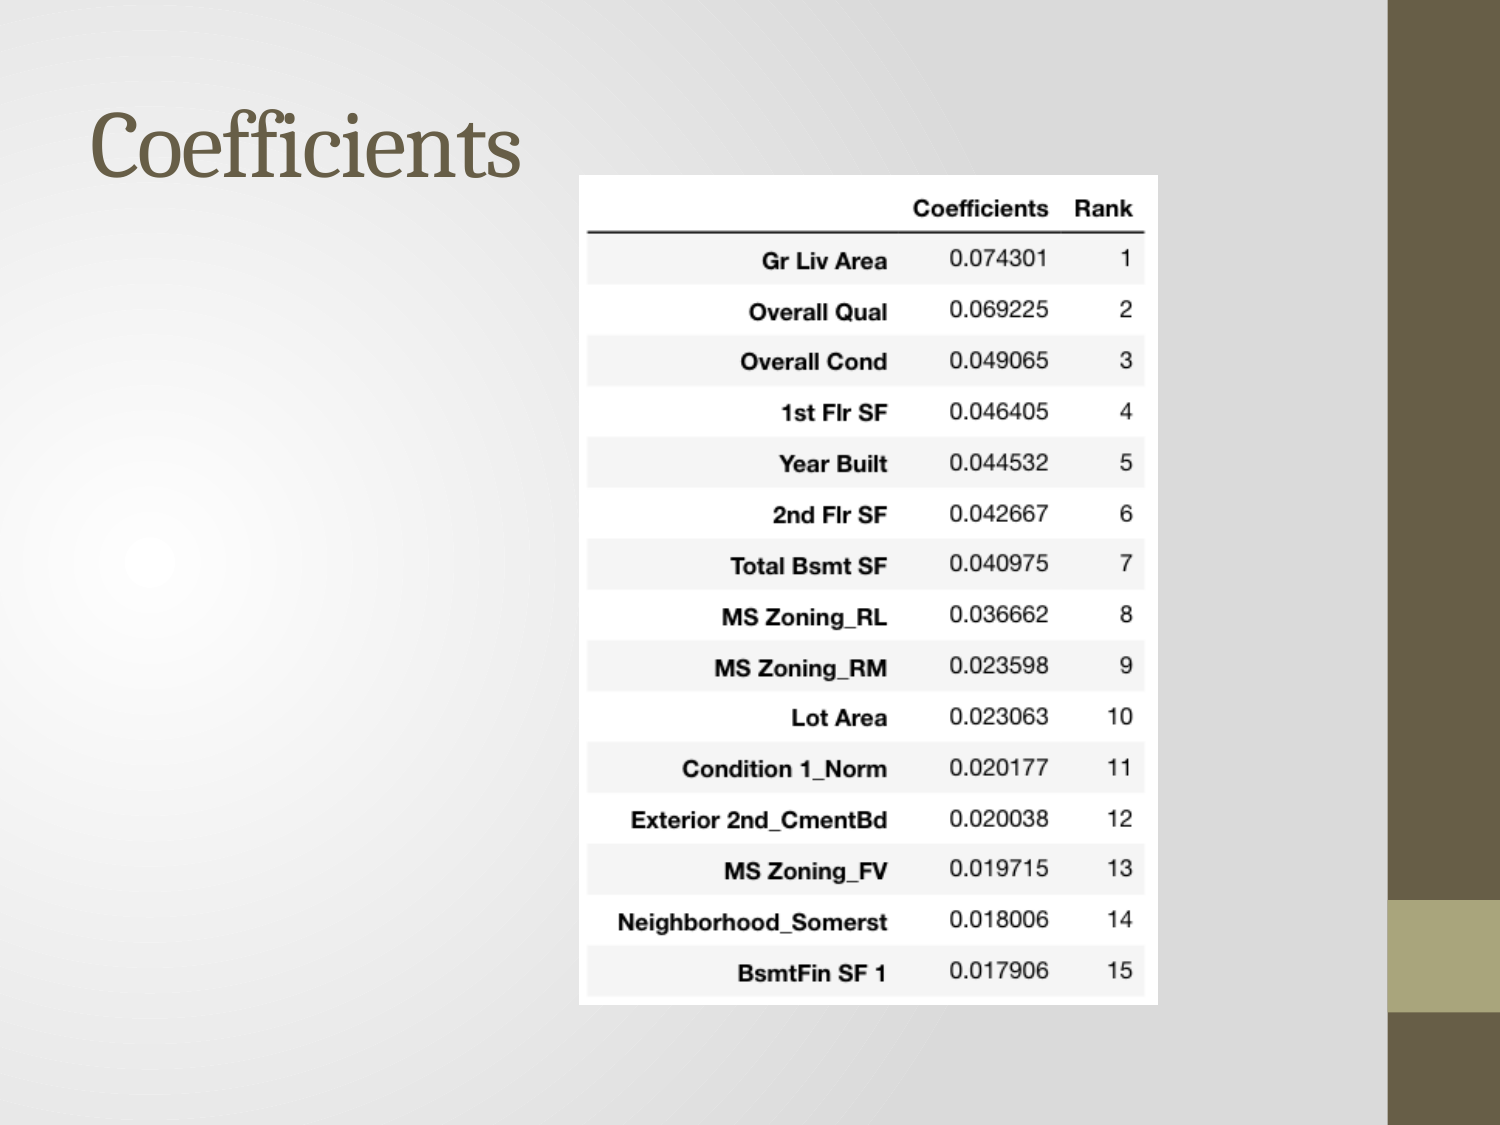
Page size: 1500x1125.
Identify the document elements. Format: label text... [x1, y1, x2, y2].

picture [578, 175, 1159, 1006]
title Coefficients [75, 45, 1325, 233]
